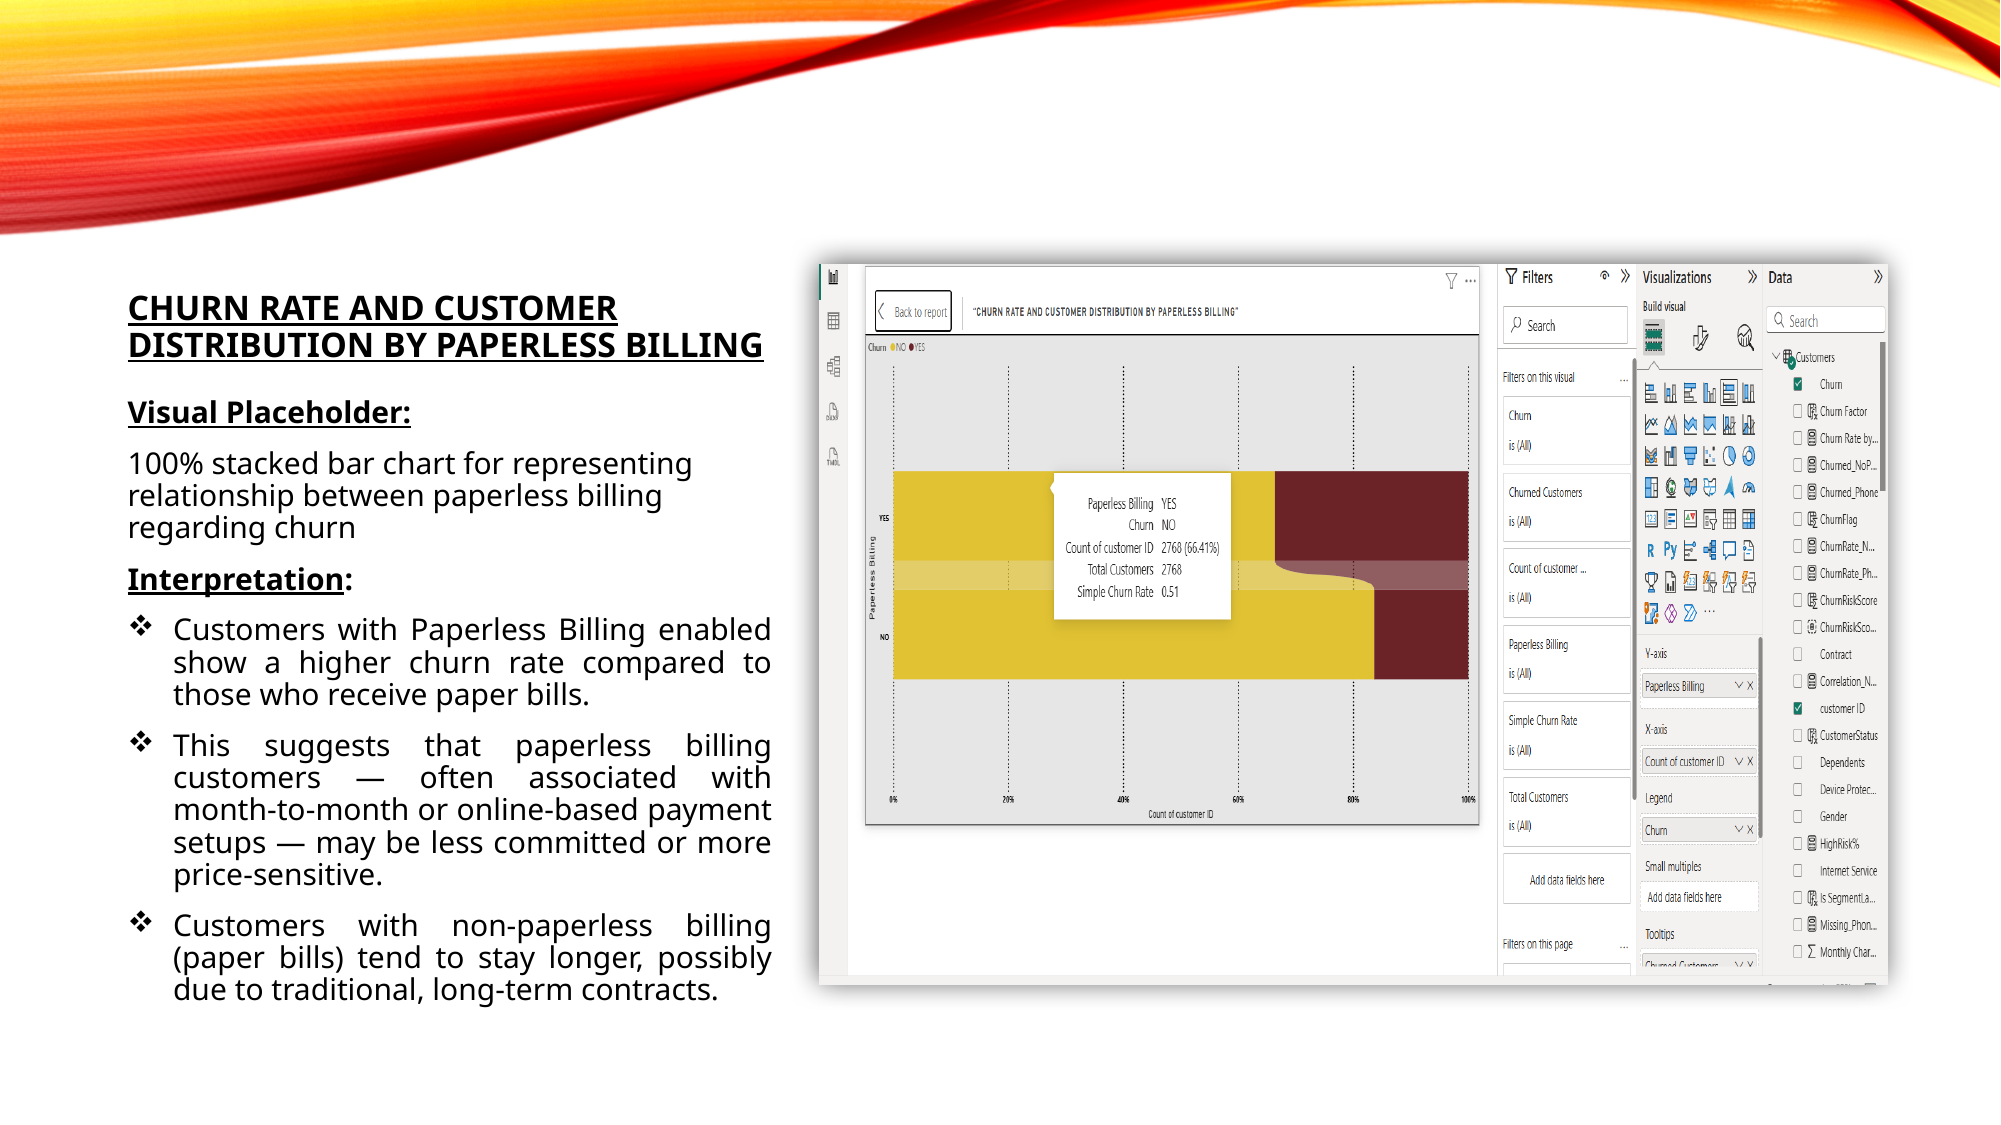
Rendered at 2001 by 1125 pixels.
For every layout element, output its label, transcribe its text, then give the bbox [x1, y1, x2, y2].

title Churn Rate and Customer Distribution by Paperless Billing [112, 249, 788, 372]
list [819, 264, 1888, 985]
list Visual Placeholder: 100% stacked bar chart for representing relationship between paperless billing regarding churn Interpretation: Customers with Paperless Billing enabled show a higher churn rate compared to those who receive paper bills. This suggests that paperless billing customers — often associated with month-to-month or online-based payment setups — may be less committed or more price-sensitive. Customers with non-paperless billing (paper bills) tend to stay longer, possibly due to traditional, long-term contracts. [112, 390, 788, 1021]
picture [0, 0, 2000, 237]
